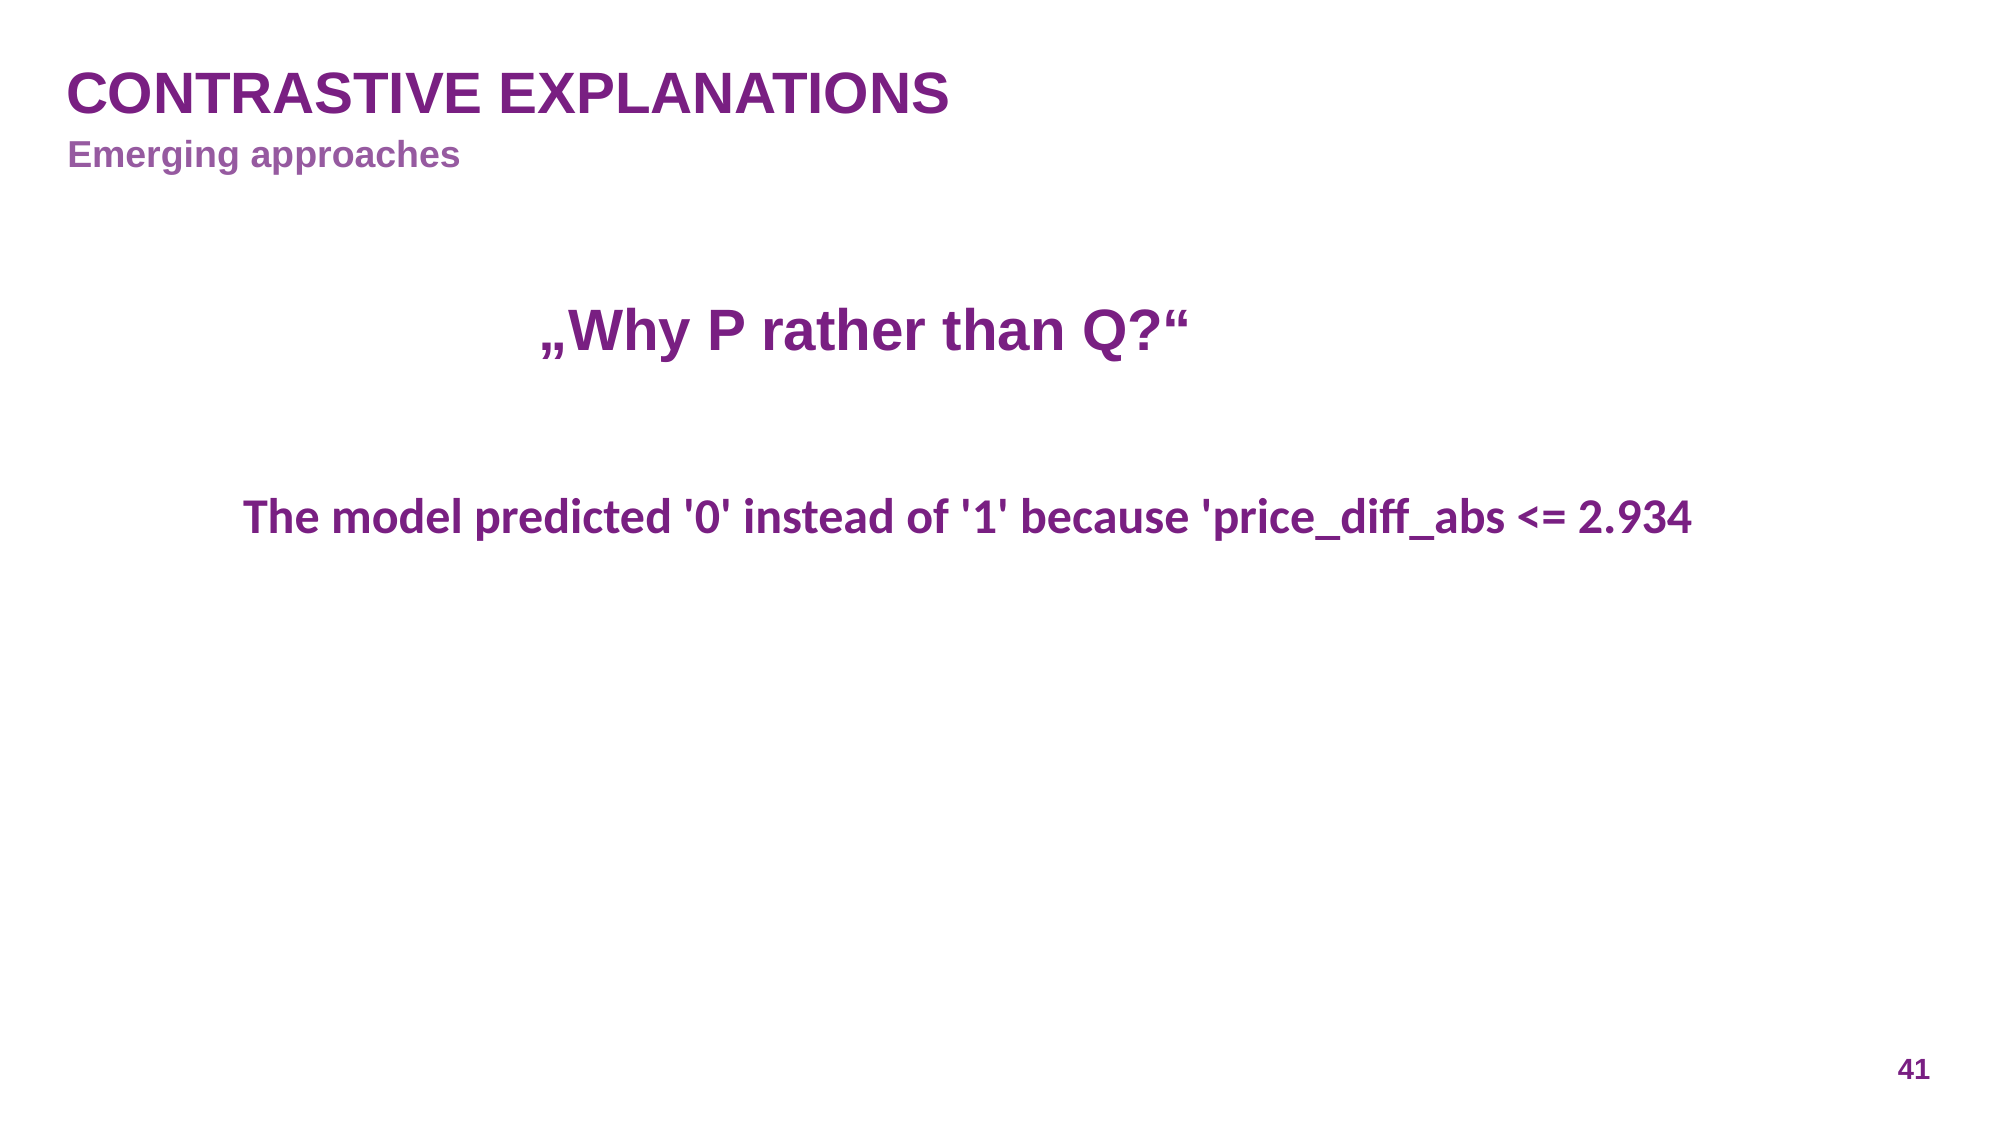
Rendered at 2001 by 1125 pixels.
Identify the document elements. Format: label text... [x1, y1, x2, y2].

slide_number 41 [1897, 1053, 1953, 1086]
text_box „Why P rather than Q?“ [539, 292, 1578, 426]
title Contrastive explanations [66, 43, 1929, 126]
subtitle Emerging approaches [67, 121, 1929, 192]
text_box The model predicted '0' instead of '1' because 'price_diff_abs <= 2.934 [243, 483, 1971, 590]
